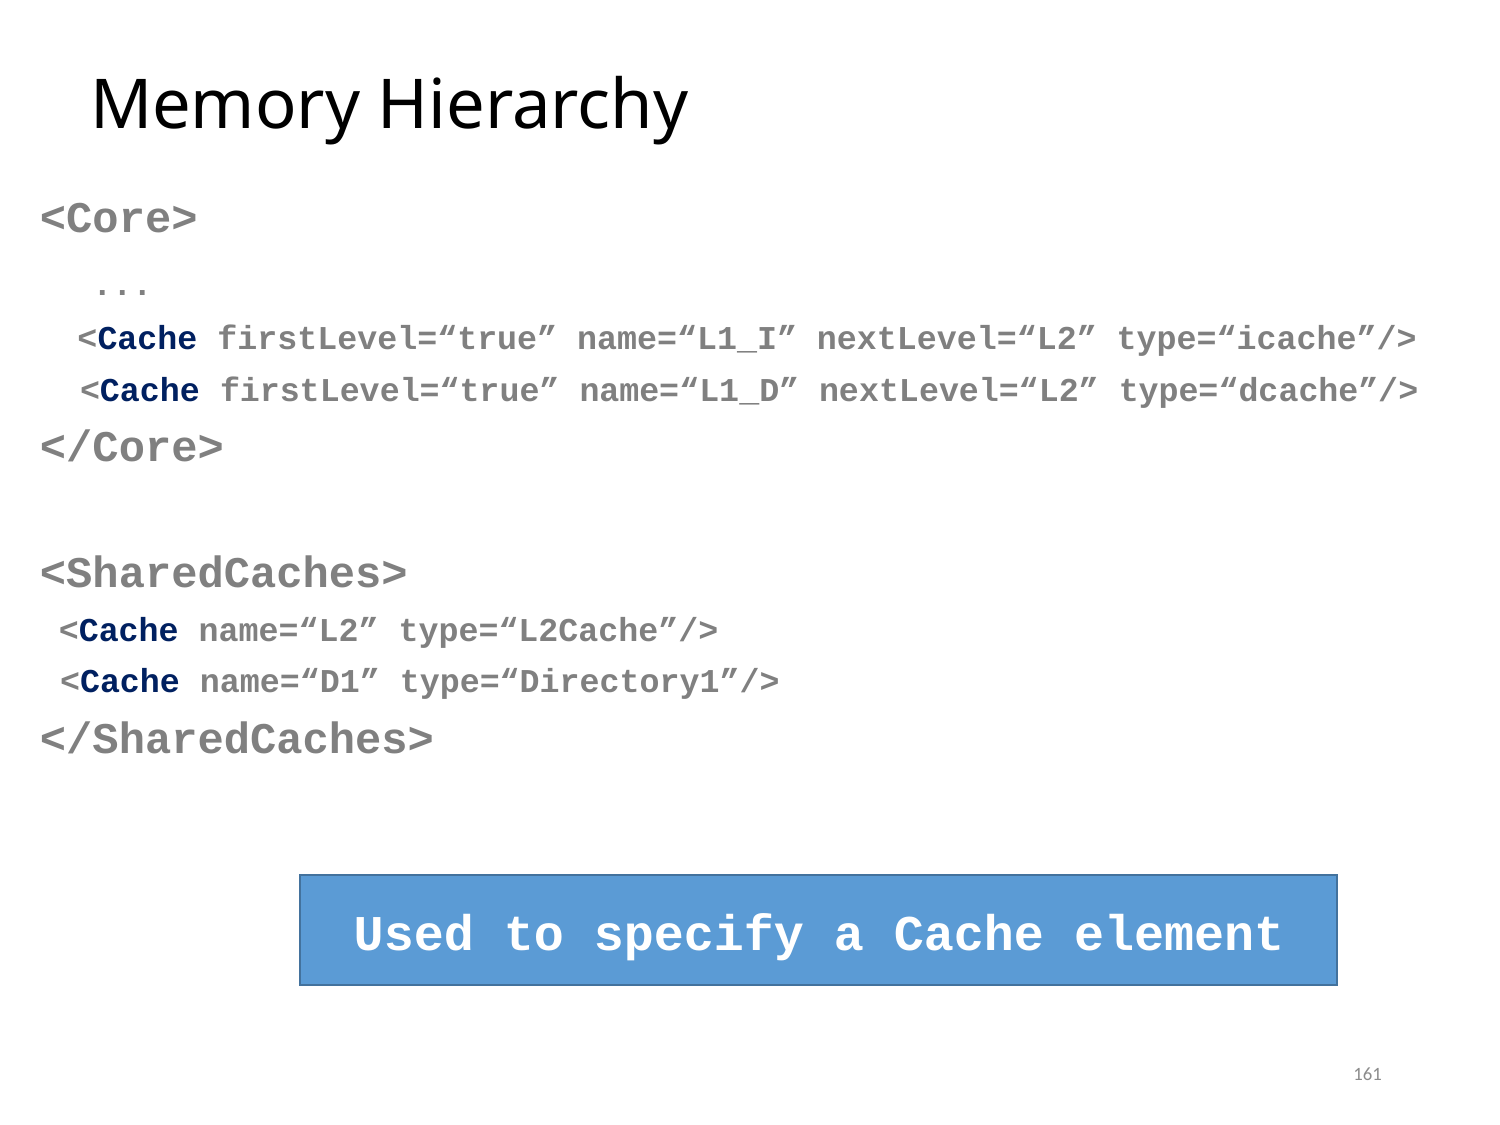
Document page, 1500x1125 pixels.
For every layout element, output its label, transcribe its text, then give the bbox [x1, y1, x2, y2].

list <Core> ... <Cache firstLevel=“true” name=“L1_I” nextLevel=“L2” type=“icache”/> <Cache firstLevel=“true” name=“L1_D” nextLevel=“L2” type=“dcache”/> </Core> <SharedCaches> <Cache name=“L2” type=“L2Cache”/> <Cache name=“D1” type=“Directory1”/> </SharedCaches> [24, 187, 1500, 1125]
title Memory Hierarchy [75, 12, 1425, 187]
slide_number 161 [1059, 1042, 1397, 1103]
text_box Used to specify a Cache element [299, 874, 1338, 986]
